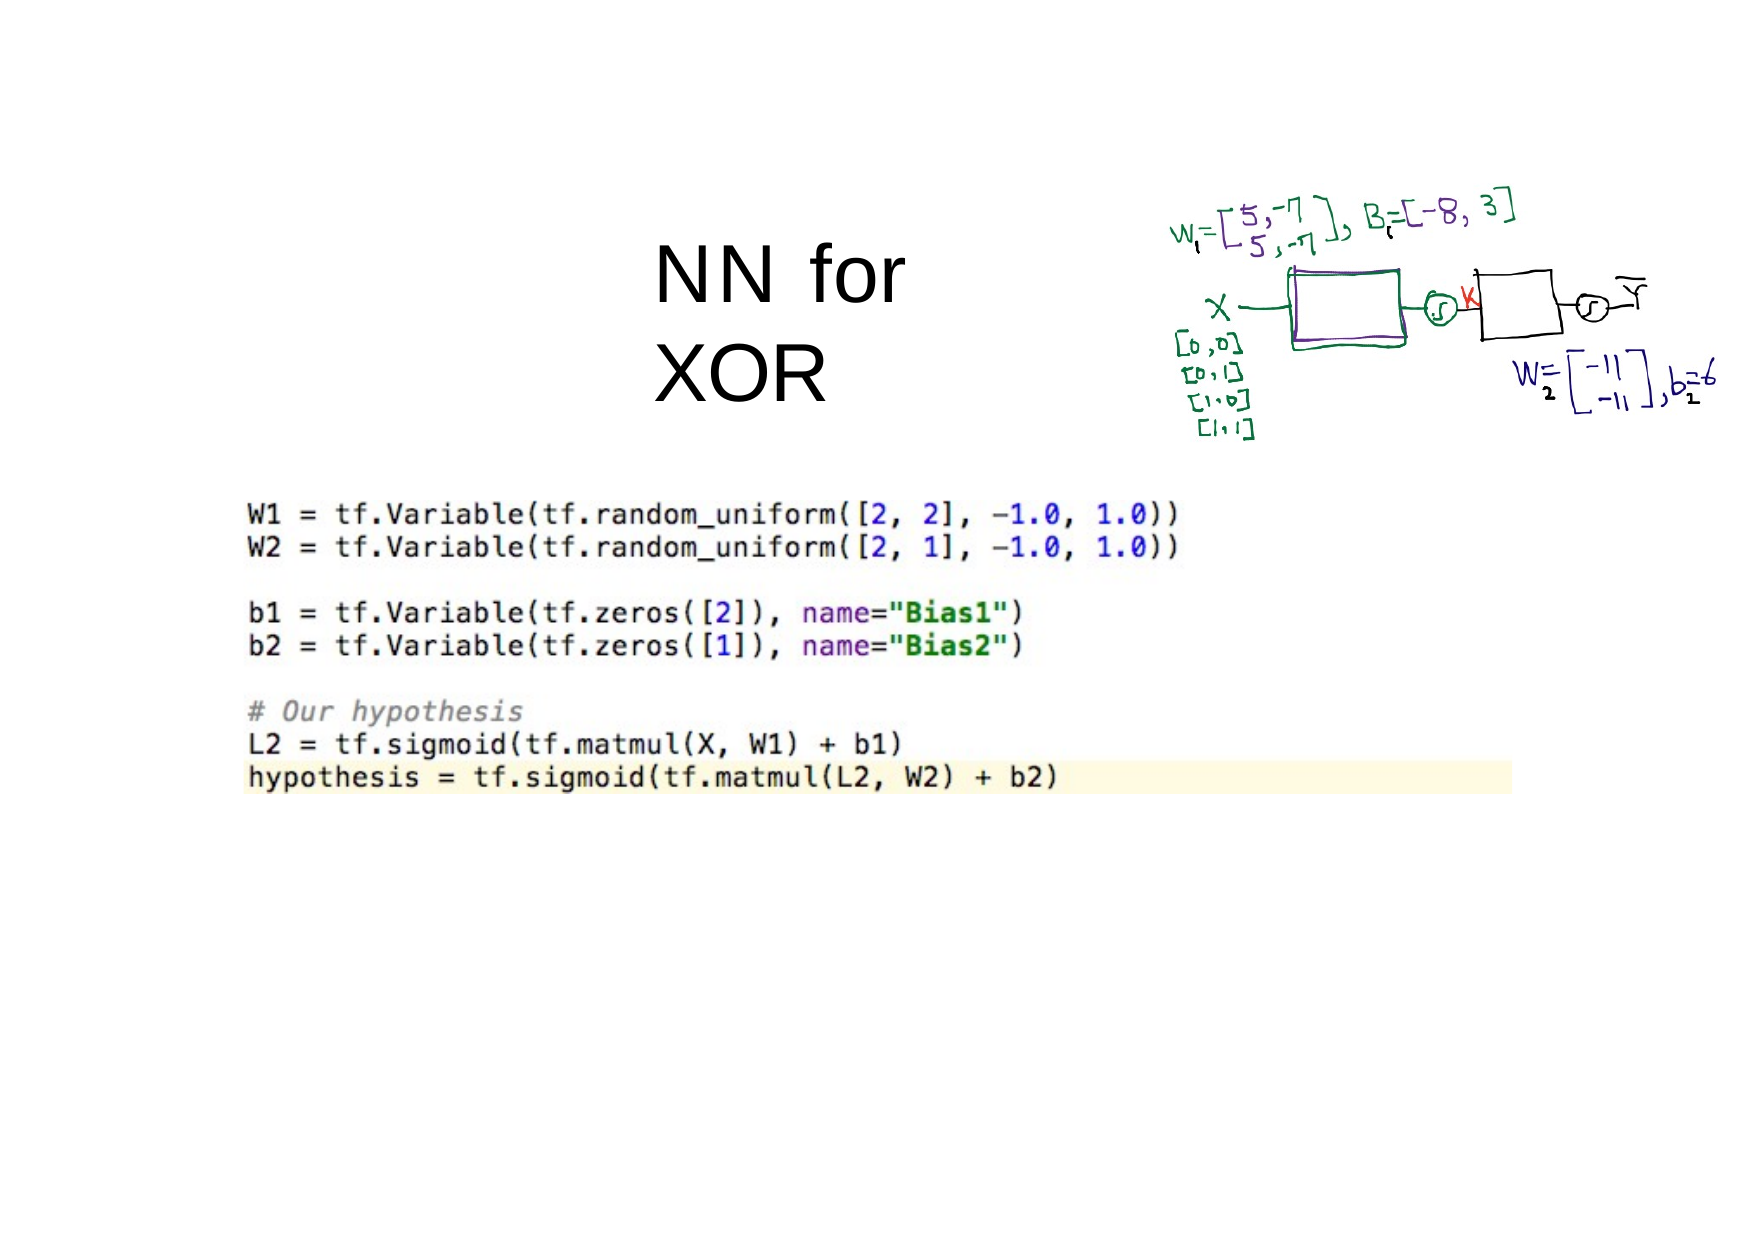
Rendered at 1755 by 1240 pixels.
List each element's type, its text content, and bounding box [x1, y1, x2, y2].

title NN for XOR [651, 217, 1105, 428]
text_box [1120, 183, 1754, 459]
text_box [243, 500, 1513, 794]
